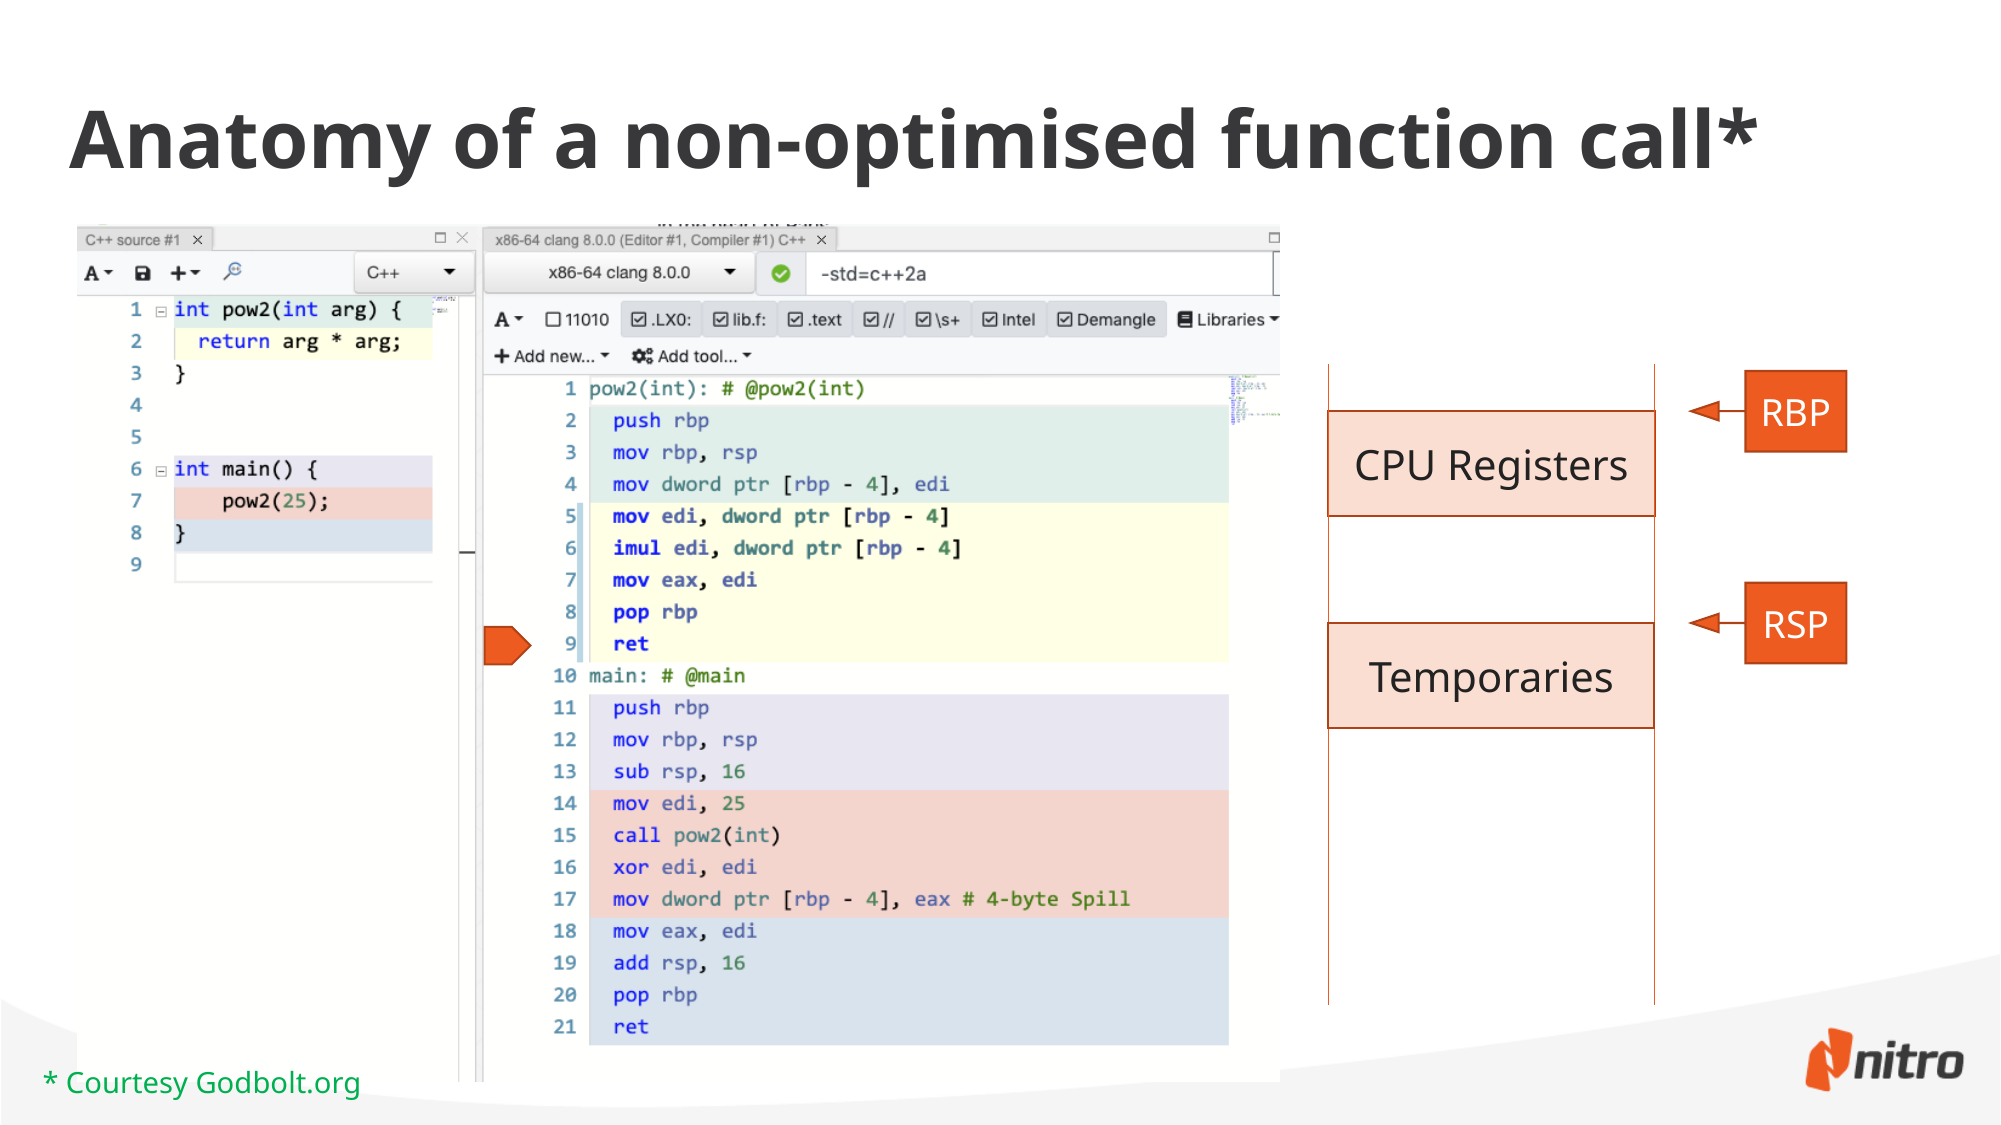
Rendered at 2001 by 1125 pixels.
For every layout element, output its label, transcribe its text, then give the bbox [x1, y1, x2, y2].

text_box CPU Registers [1329, 410, 1654, 517]
picture [0, 0, 2001, 1125]
title Anatomy of a non-optimised function call* [54, 59, 1943, 225]
text_box RSP [1687, 581, 1848, 665]
text_box * Courtesy Godbolt.org [27, 1056, 602, 1107]
text_box Temporaries [1329, 622, 1654, 729]
text_box RBP [1687, 369, 1848, 453]
